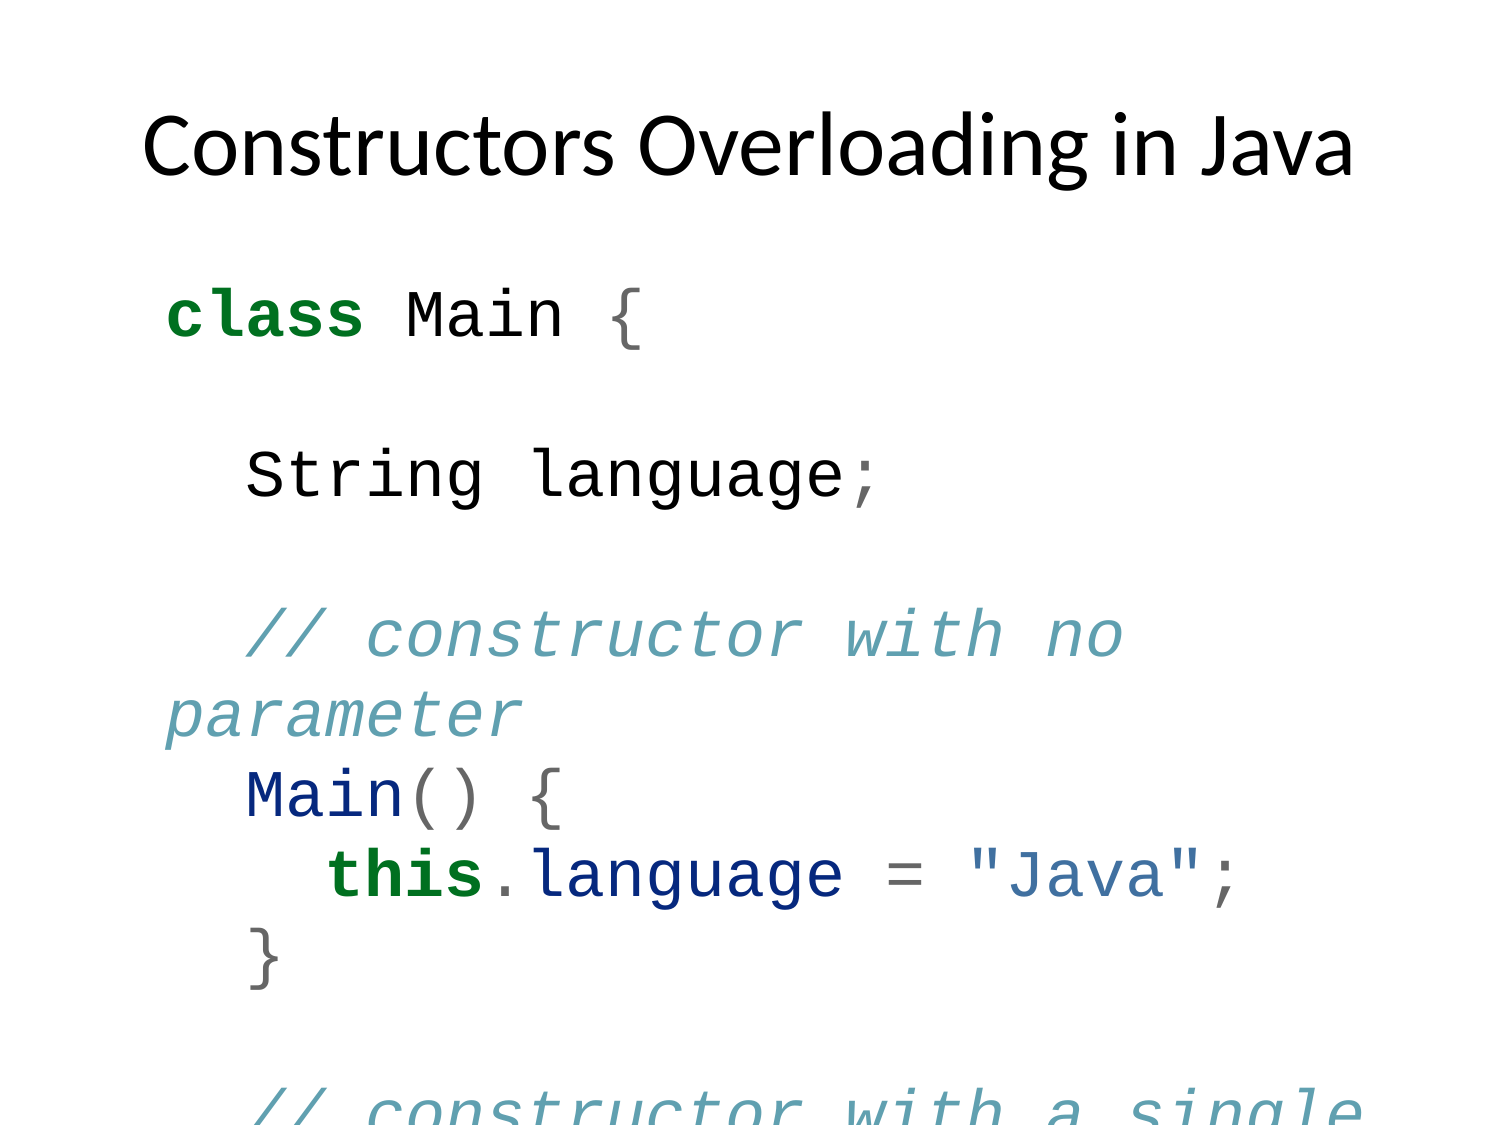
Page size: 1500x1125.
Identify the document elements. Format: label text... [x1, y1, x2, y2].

title Constructors Overloading in Java [75, 45, 1425, 233]
list class Main { String language; // constructor with no parameter Main() { this.language = "Java"; } // constructor with a single parameter Main(String language) { this.language = language; } public void getName() { System.out.println("Programming Langauage: " + this.language); } ... [75, 262, 1425, 1005]
